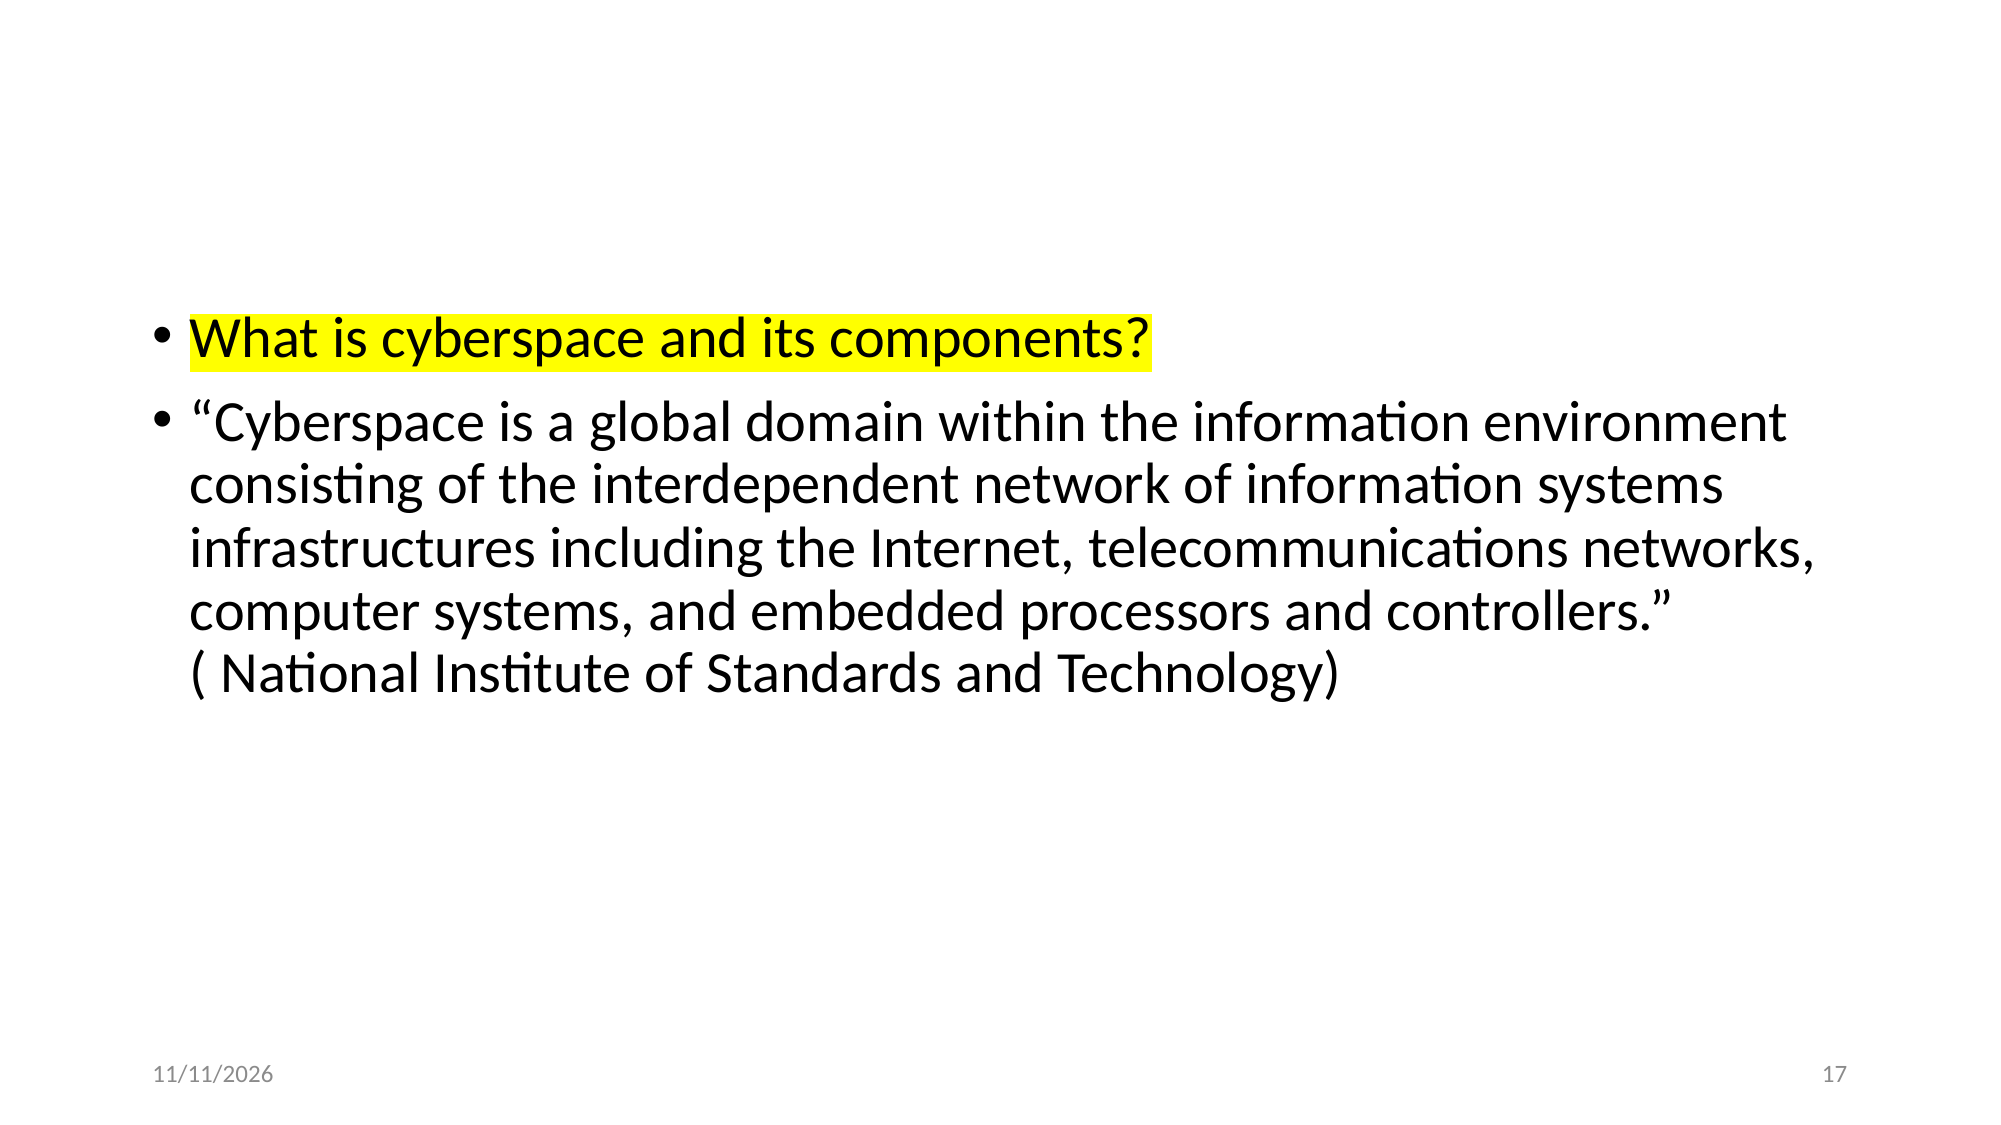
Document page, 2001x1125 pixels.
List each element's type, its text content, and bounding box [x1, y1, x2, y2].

slide_number 06-Aug-25 [137, 1042, 588, 1103]
slide_number 17 [1412, 1042, 1863, 1103]
list What is cyberspace and its components? “Cyberspace is a global domain within the information environment consisting of the interdependent network of information systems infrastructures including the Internet, telecommunications networks, computer systems, and embedded processors and controllers.” ( National Institute of Standards and Technology) [137, 299, 1863, 1014]
